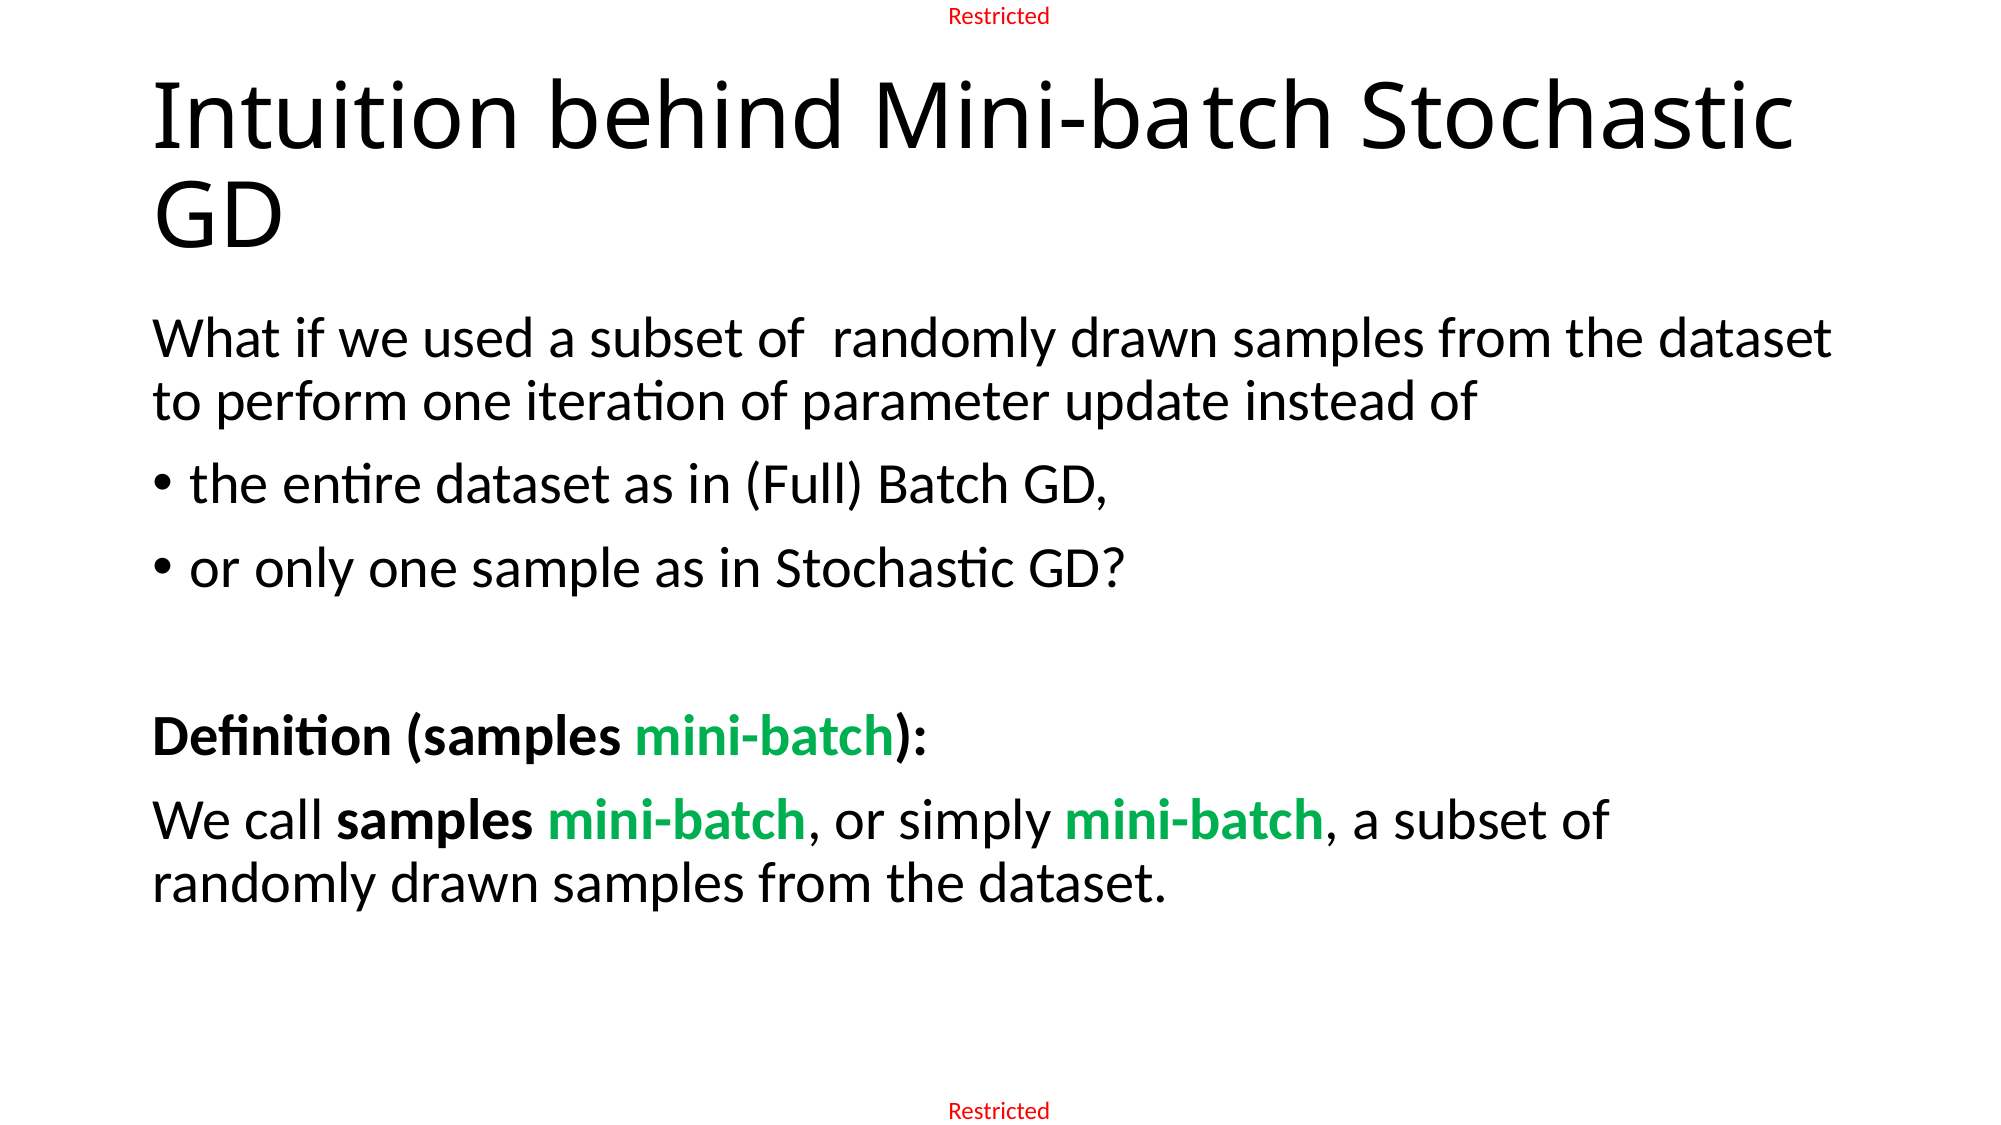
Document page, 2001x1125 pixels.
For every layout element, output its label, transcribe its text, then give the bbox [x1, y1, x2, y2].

title Intuition behind Mini-ba tch Stochastic GD [137, 59, 1863, 278]
